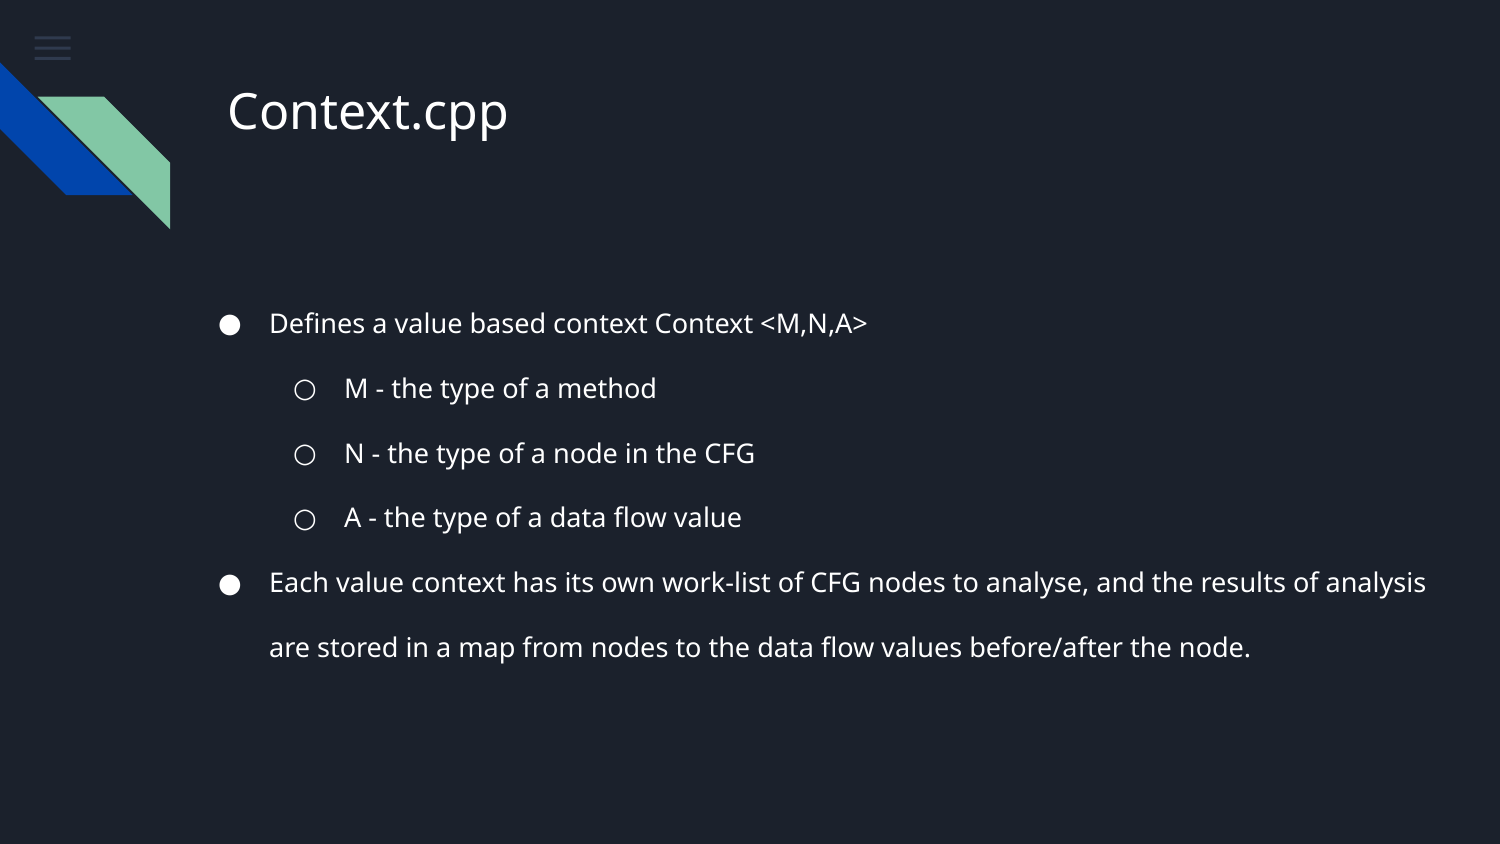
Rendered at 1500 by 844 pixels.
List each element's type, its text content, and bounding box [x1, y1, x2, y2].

list Defines a value based context Context <M,N,A> M - the type of a method N - the type of a node in the CFG A - the type of a data flow value Each value context has its own work-list of CFG nodes to analyse, and the results of analysis are stored in a map from nodes to the data flow values before/after the node. [179, 258, 1457, 655]
title Context.cpp [212, 64, 836, 145]
